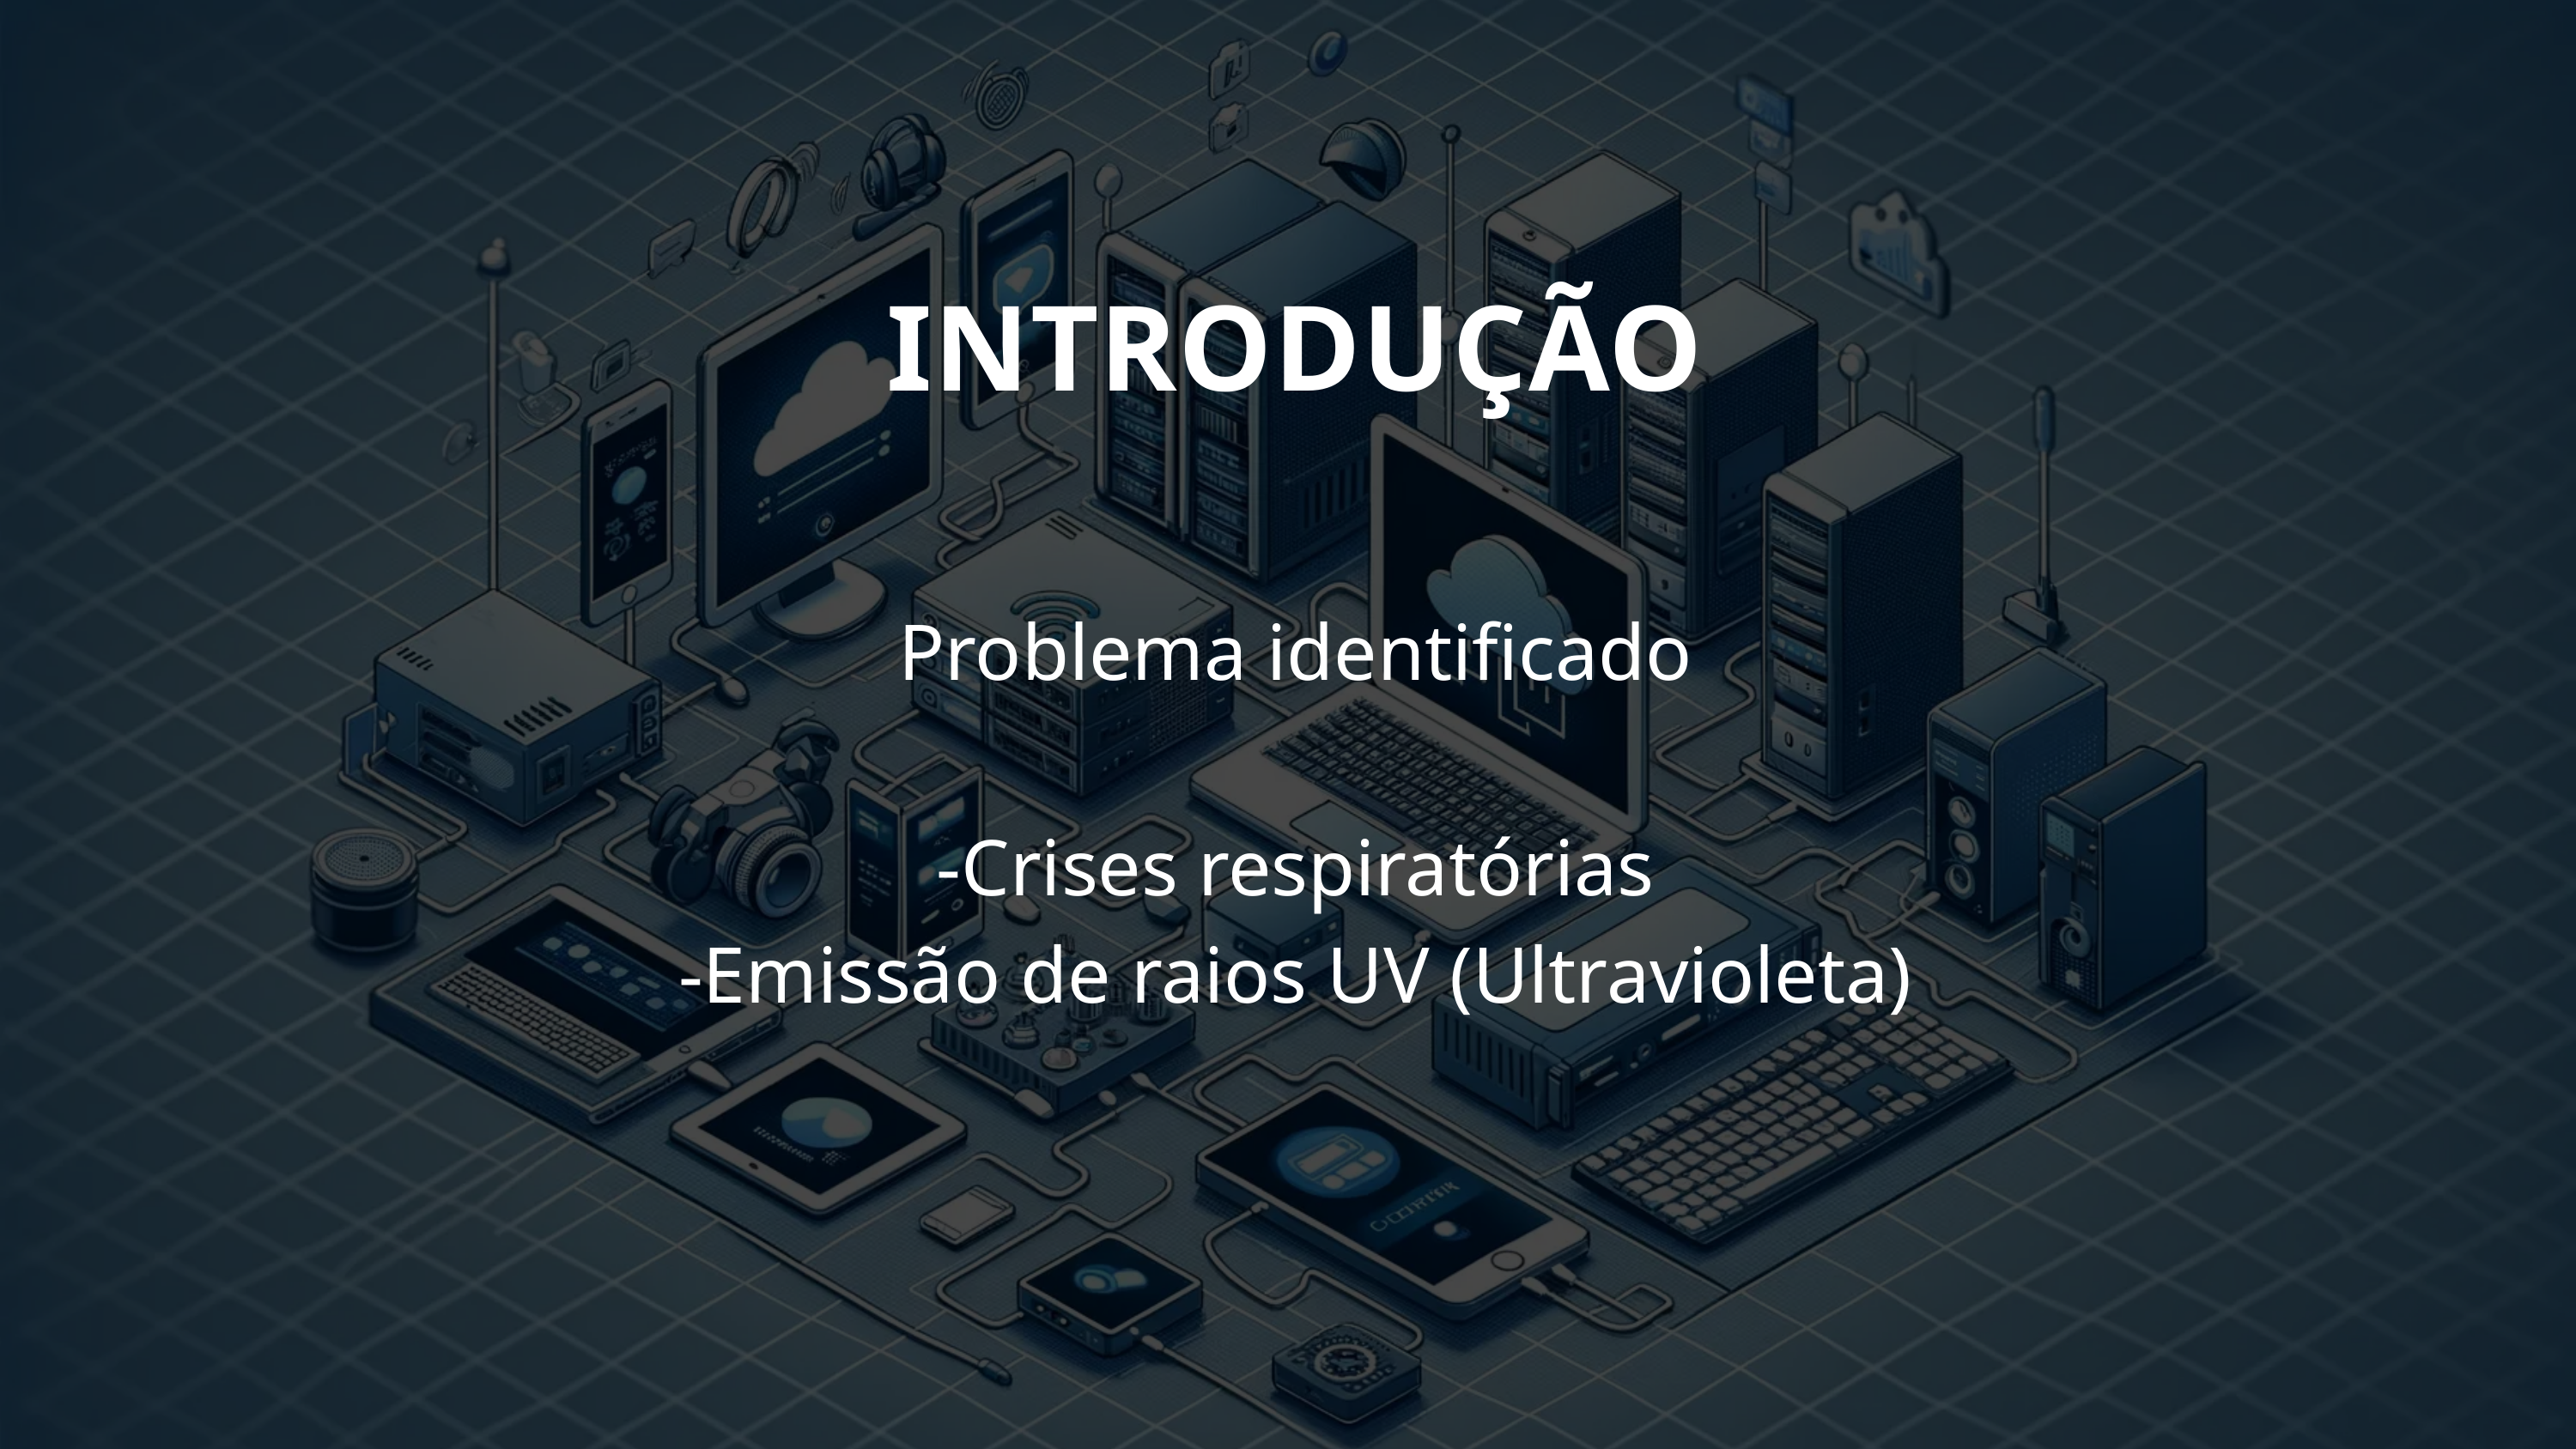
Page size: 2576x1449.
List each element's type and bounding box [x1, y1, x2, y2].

text_box [0, 0, 2576, 1449]
